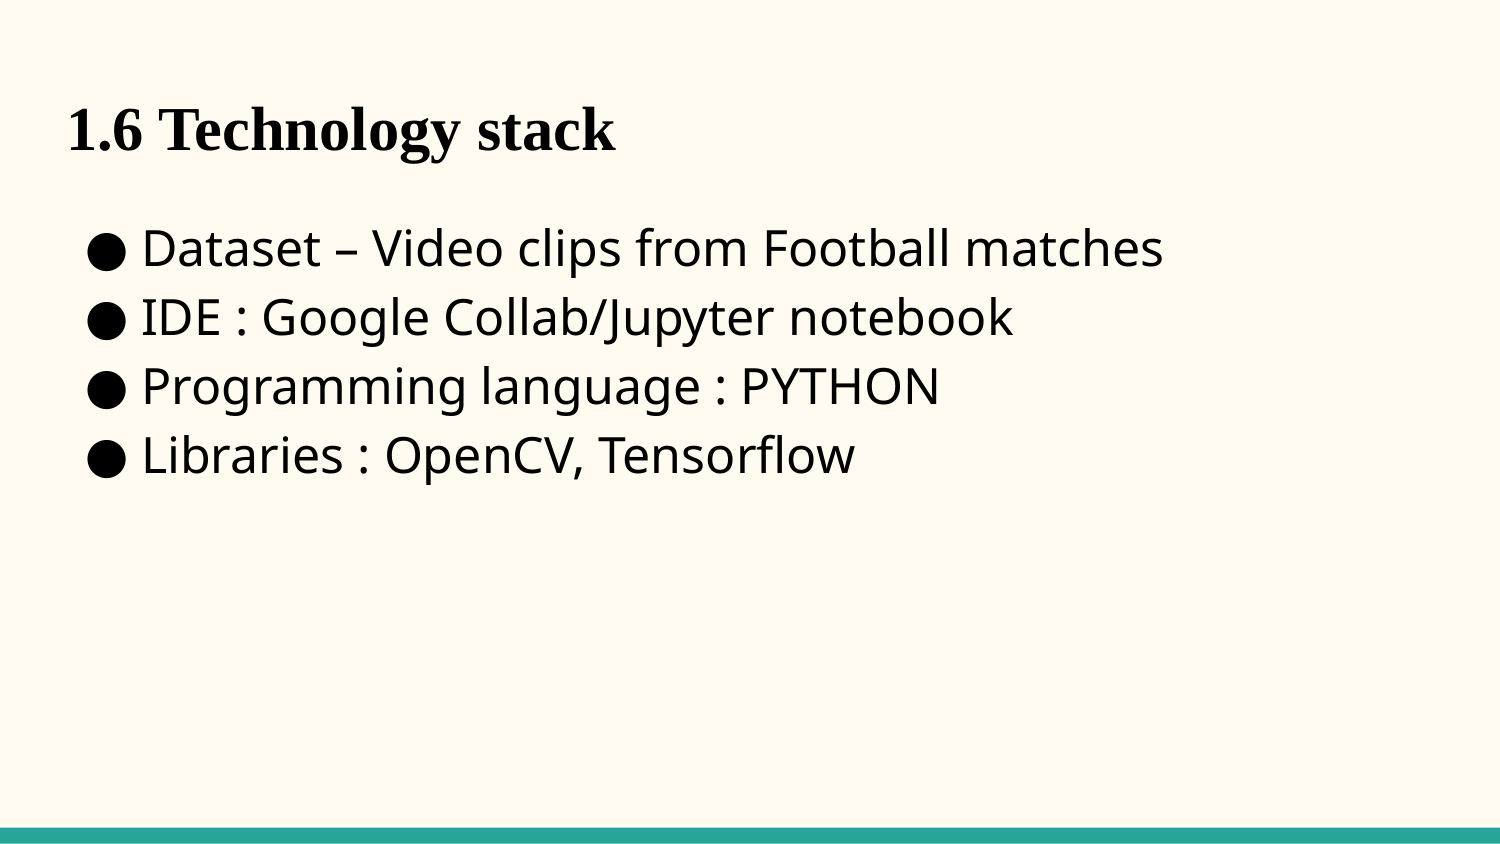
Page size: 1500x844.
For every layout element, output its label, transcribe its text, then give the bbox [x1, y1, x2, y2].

title 1.6 Technology stack [51, 72, 1449, 174]
list Dataset – Video clips from Football matches IDE : Google Collab/Jupyter notebook Programming language : PYTHON Libraries : OpenCV, Tensorflow [51, 192, 1449, 750]
